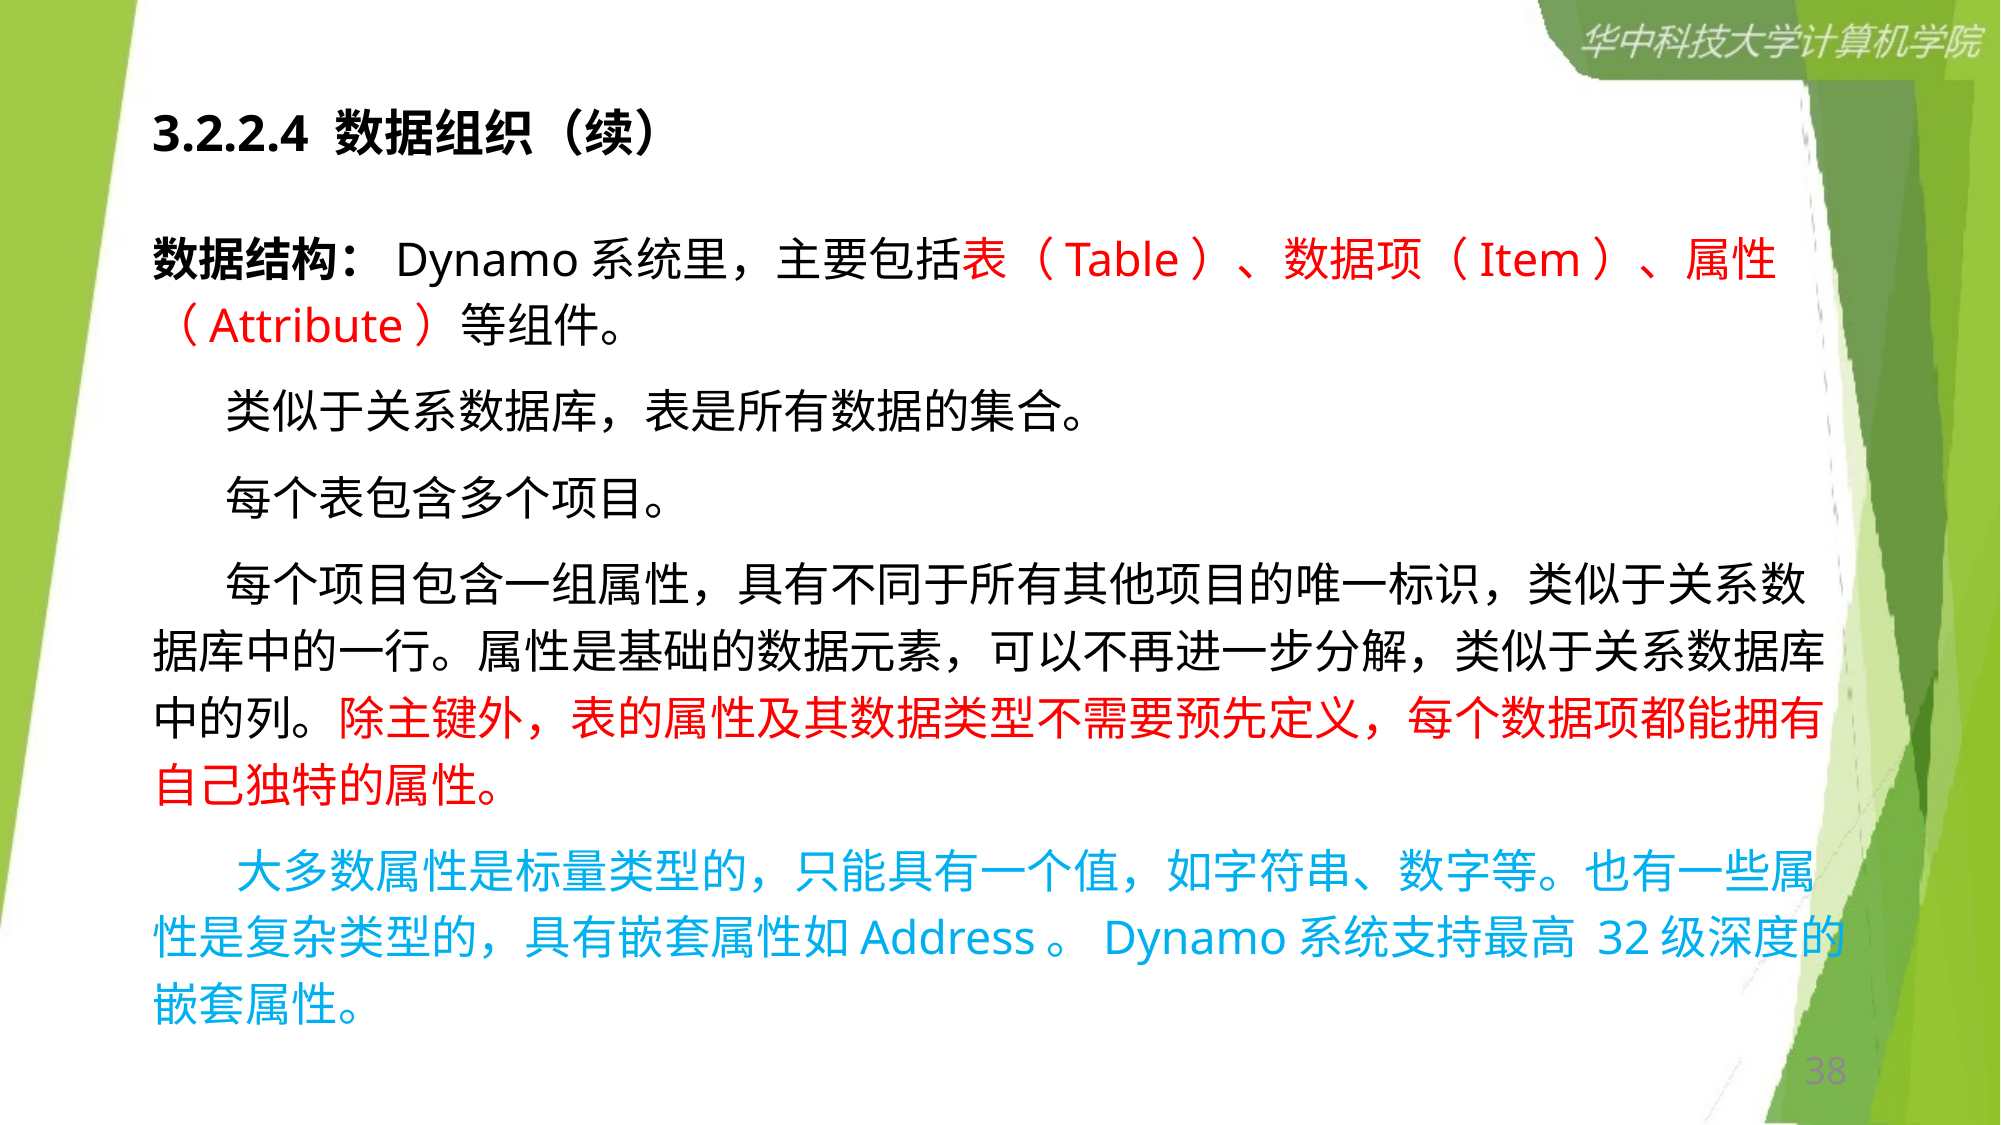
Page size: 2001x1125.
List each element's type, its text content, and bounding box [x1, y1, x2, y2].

slide_number 38 [1412, 1042, 1863, 1103]
title 3.2.2.4 数据组织（续） [137, 59, 1863, 210]
picture [0, 0, 2001, 1125]
list 数据结构：Dynamo系统里，主要包括表（Table）、数据项（Item）、属性（Attribute）等组件。 类似于关系数据库，表是所有数据的集合。 每个表包含多个项目。 每个项目包含一组属性，具有不同于所有其他项目的唯一标识，类似于关系数据库中的一行。属性是基础的数据元素，可以不再进一步分解，类似于关系数据库中的列。除主键外，表的属性及其数据类型不需要预先定义，每个数据项都能拥有自己独特的属性。 大多数属性是标量类型的，只能具有一个值，如字符串、数字等。也有一些属性是复杂类型的，具有嵌套属性如Address。Dynamo系统支持最高 32级深度的嵌套属性。 [137, 210, 1863, 1043]
